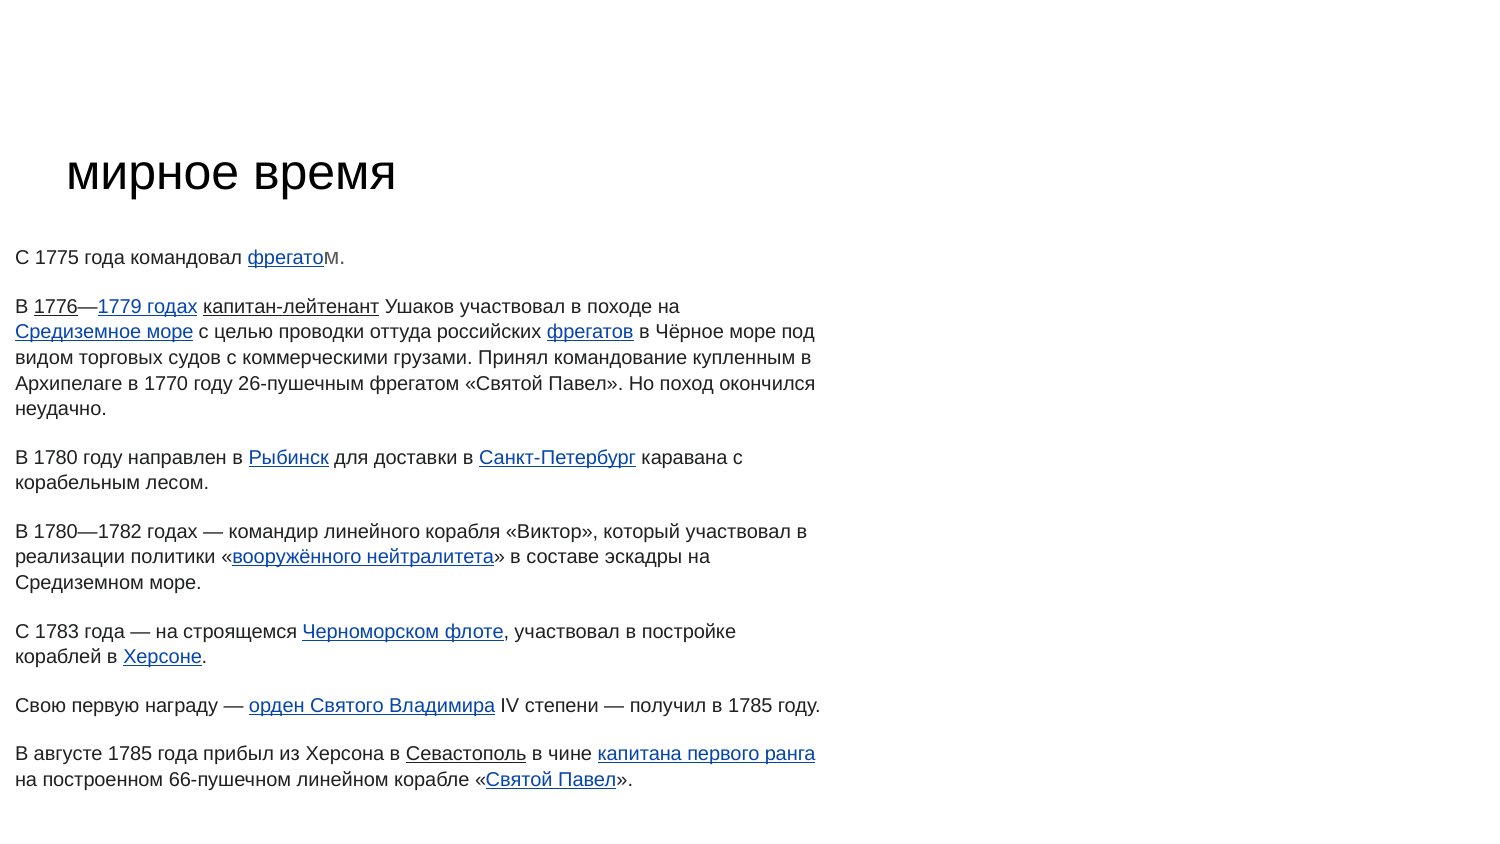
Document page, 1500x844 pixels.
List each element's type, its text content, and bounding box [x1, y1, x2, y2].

list С 1775 года командовал фрегатом. В 1776—1779 годах капитан-лейтенант Ушаков участвовал в походе на Средиземное море с целью проводки оттуда российских фрегатов в Чёрное море под видом торговых судов с коммерческими грузами. Принял командование купленным в Архипелаге в 1770 году 26-пушечным фрегатом «Святой Павел». Но поход окончился неудачно. В 1780 году направлен в Рыбинск для доставки в Санкт-Петербург каравана с корабельным лесом. В 1780—1782 годах — командир линейного корабля «Виктор», который участвовал в реализации политики «вооружённого нейтралитета» в составе эскадры на Средиземном море. С 1783 года — на строящемся Черноморском флоте, участвовал в постройке кораблей в Херсоне. Свою первую награду — орден Святого Владимира IV степени — получил в 1785 году. В августе 1785 года прибыл из Херсона в Севастополь в чине капитана первого ранга на построенном 66-пушечном линейном корабле «Святой Павел». [0, 224, 837, 844]
title мирное время [51, 91, 512, 216]
